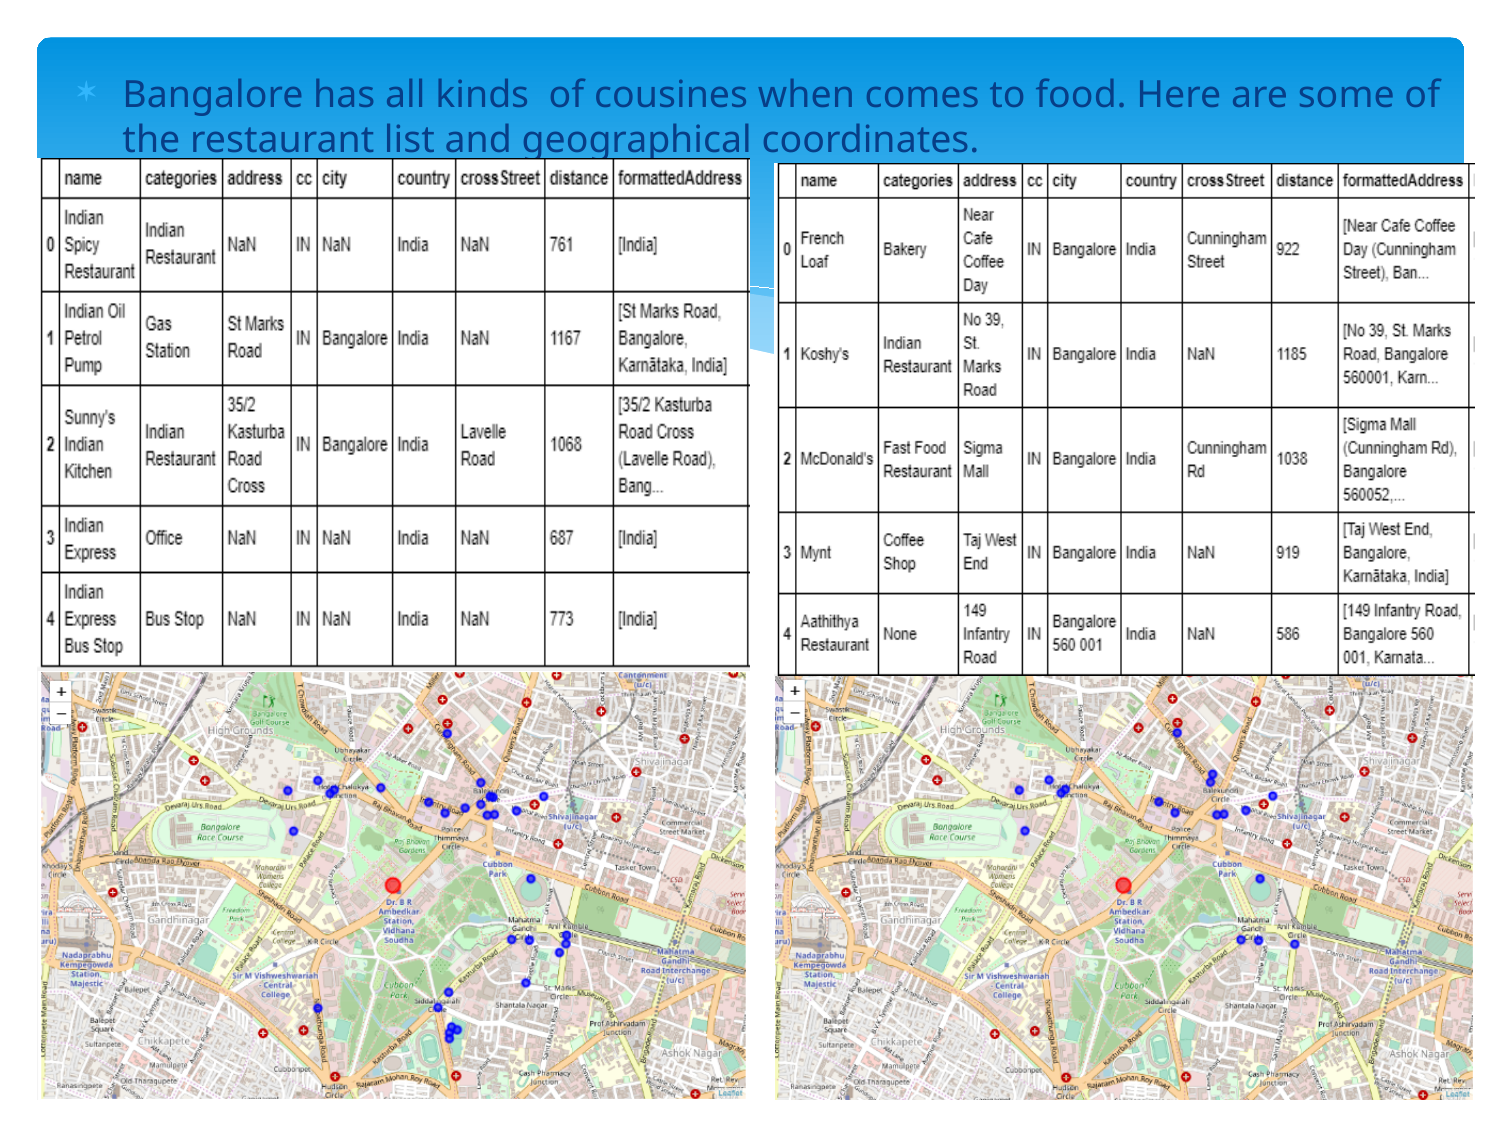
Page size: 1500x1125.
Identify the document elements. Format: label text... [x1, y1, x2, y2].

picture [37, 158, 751, 1101]
list Bangalore has all kinds of cousines when comes to food. Here are some of the restaurant list and geographical coordinates. [62, 62, 1463, 1088]
picture [774, 163, 1476, 1101]
